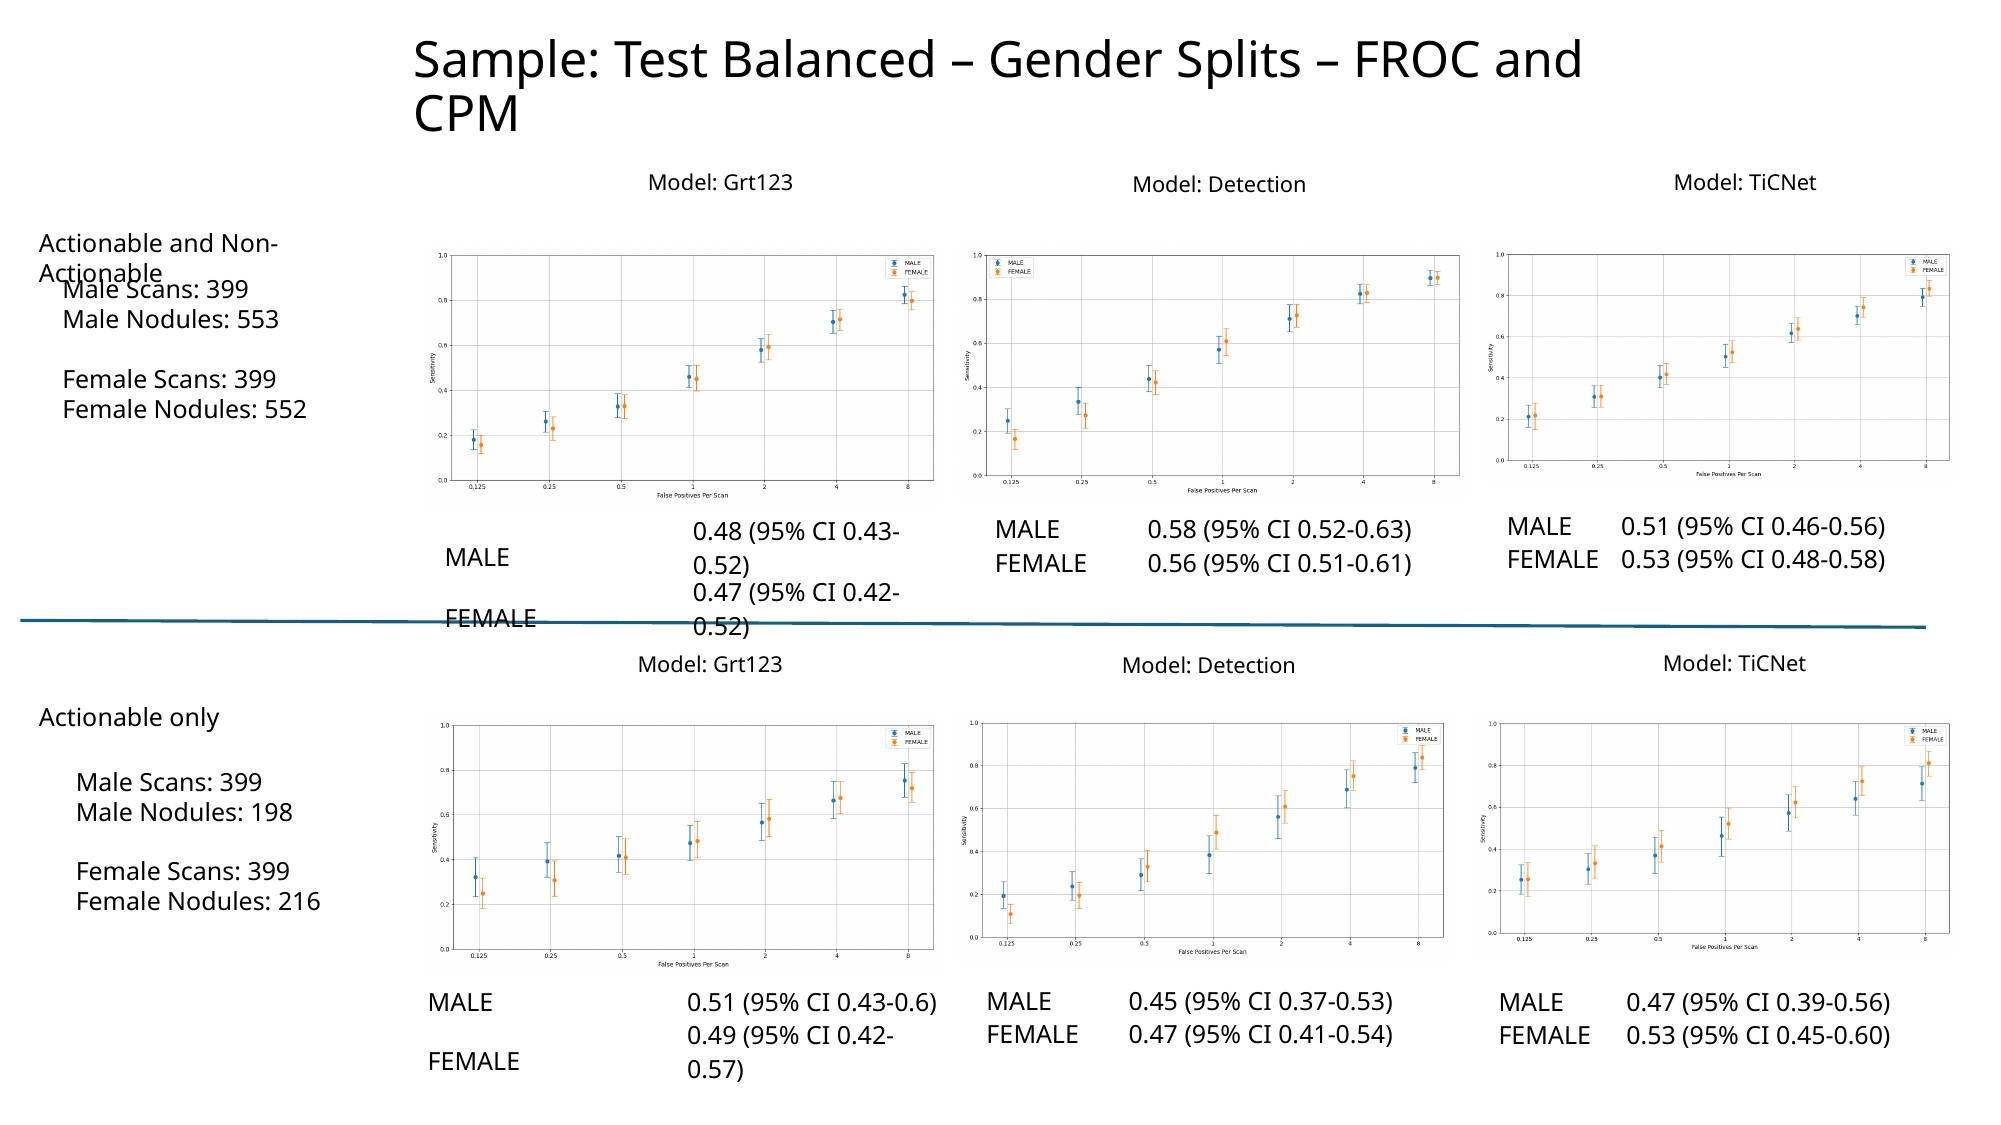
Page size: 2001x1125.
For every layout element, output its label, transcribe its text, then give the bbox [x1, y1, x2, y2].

picture [422, 245, 941, 505]
text_box Actionable and Non-Actionable [24, 220, 399, 296]
picture [1474, 714, 1956, 956]
text_box Model: Grt123 [446, 642, 975, 684]
table_cell FEMALE [426, 1016, 686, 1078]
table_header 0.47 (95% CI 0.39-0.56) [1625, 983, 1947, 1016]
table_cell FEMALE [985, 1015, 1127, 1049]
table_header MALE [993, 511, 1146, 544]
picture [957, 246, 1466, 501]
table_cell 0.49 (95% CI 0.42-0.57) [686, 1016, 945, 1078]
table_header MALE [426, 983, 686, 1016]
picture [1482, 245, 1956, 483]
table_header MALE [1505, 507, 1620, 540]
table_header 0.58 (95% CI 0.52-0.63) [1146, 511, 1473, 544]
table_cell 0.53 (95% CI 0.45-0.60) [1625, 1016, 1947, 1049]
table_cell FEMALE [1497, 1016, 1625, 1049]
table_header MALE [1497, 983, 1625, 1016]
table_cell FEMALE [1505, 540, 1620, 574]
table_header 0.51 (95% CI 0.46-0.56) [1620, 507, 1955, 540]
text_box Model: Detection [955, 163, 1484, 205]
table_cell 0.56 (95% CI 0.51-0.61) [1146, 544, 1473, 577]
table_cell 0.47 (95% CI 0.42-0.52) [691, 628, 940, 635]
table_cell 0.47 (95% CI 0.41-0.54) [1127, 1015, 1457, 1049]
table_header MALE [985, 982, 1127, 1015]
text_box Male Scans: 399 Male Nodules: 553 Female Scans: 399 Female Nodules: 552 [47, 265, 397, 491]
table_header MALE [443, 512, 691, 573]
table_cell FEMALE [443, 628, 691, 635]
title Sample: Test Balanced – Gender Splits – FROC and CPM [398, 55, 1602, 122]
text_box Male Scans: 399 Male Nodules: 198 Female Scans: 399 Female Nodules: 216 [61, 758, 410, 984]
table_cell 0.47 (95% CI 0.42-0.52) [691, 573, 940, 619]
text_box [19, 619, 1927, 628]
text_box Model: Detection [945, 644, 1474, 686]
table_header 0.48 (95% CI 0.43-0.52) [691, 512, 940, 573]
table_cell FEMALE [993, 544, 1146, 577]
text_box Model: TiCNet [1507, 161, 1983, 203]
text_box Model: TiCNet [1497, 642, 1972, 684]
table_cell 0.53 (95% CI 0.48-0.58) [1620, 540, 1955, 574]
text_box Actionable only [24, 693, 376, 739]
table_header 0.45 (95% CI 0.37-0.53) [1127, 982, 1457, 1015]
text_box Model: Grt123 [456, 161, 985, 203]
picture [424, 715, 941, 975]
table_header 0.51 (95% CI 0.43-0.6) [686, 983, 945, 1016]
picture [954, 713, 1450, 962]
table_cell FEMALE [443, 573, 691, 619]
